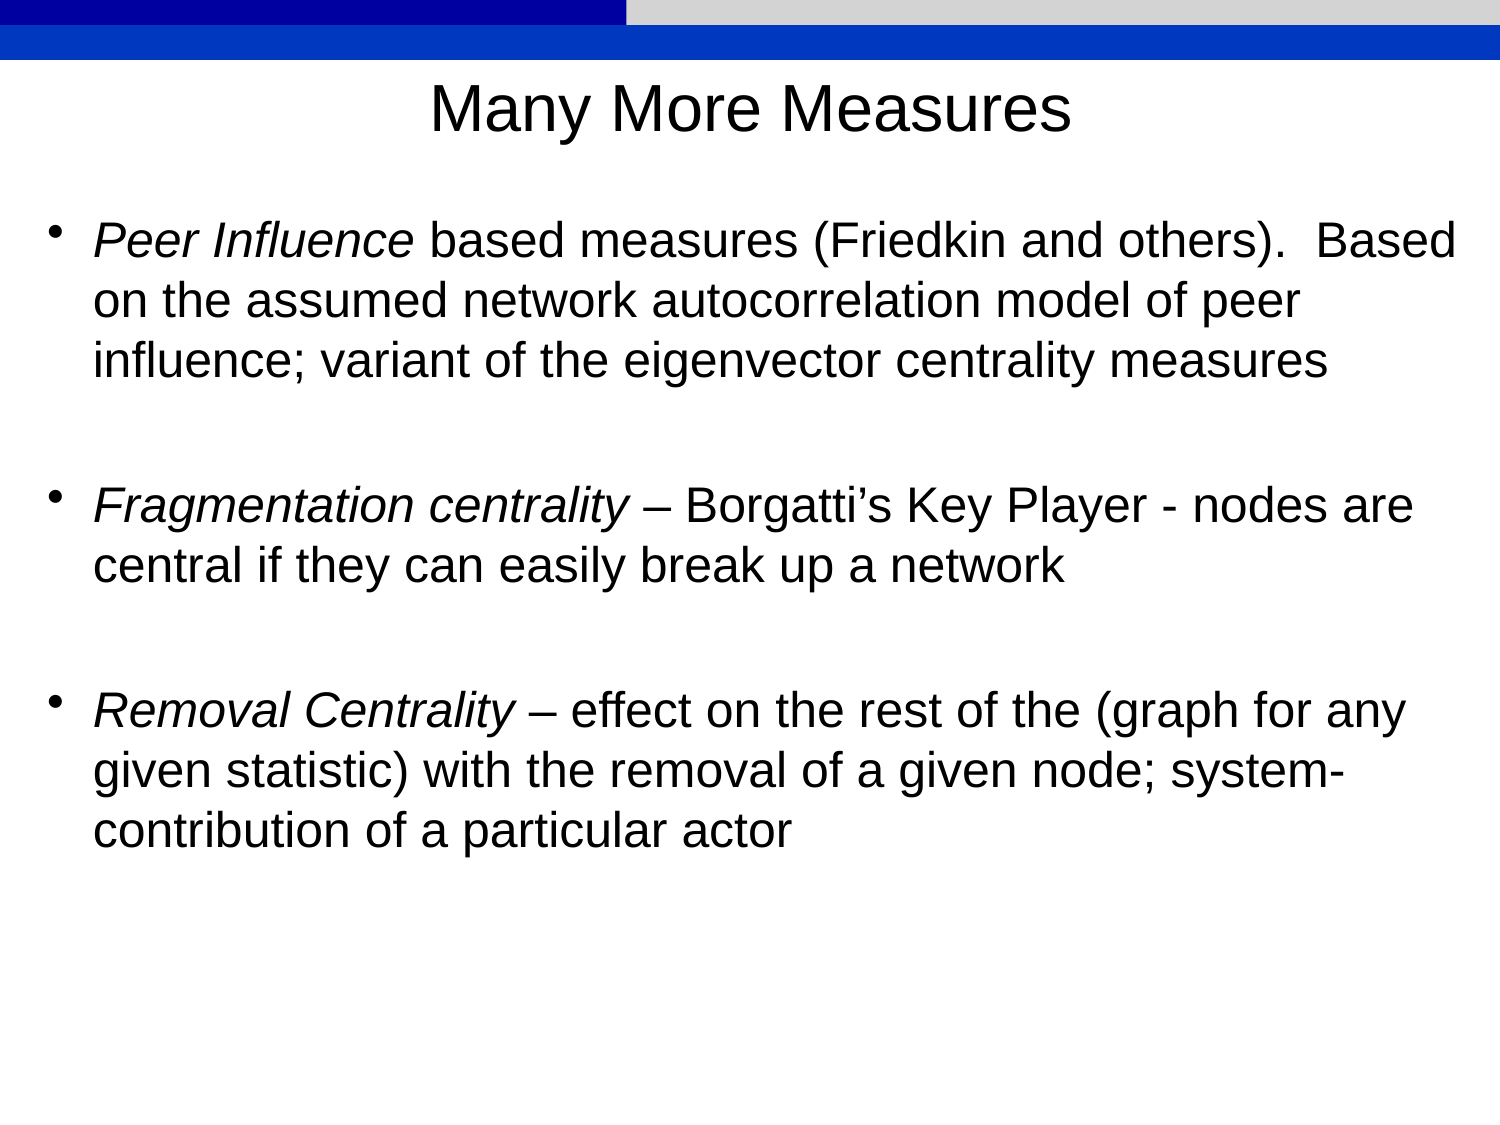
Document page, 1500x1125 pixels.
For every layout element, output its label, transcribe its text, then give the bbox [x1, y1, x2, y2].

text_box [629, 0, 1500, 27]
text_box Peer Influence based measures (Friedkin and others). Based on the assumed network autocorrelation model of peer influence; variant of the eigenvector centrality measures Fragmentation centrality – Borgatti’s Key Player - nodes are central if they can easily break up a network Removal Centrality – effect on the rest of the (graph for any given statistic) with the removal of a given node; system-contribution of a particular actor [3, 199, 1500, 938]
text_box Many More Measures [3, 57, 1500, 152]
text_box [0, 0, 629, 27]
